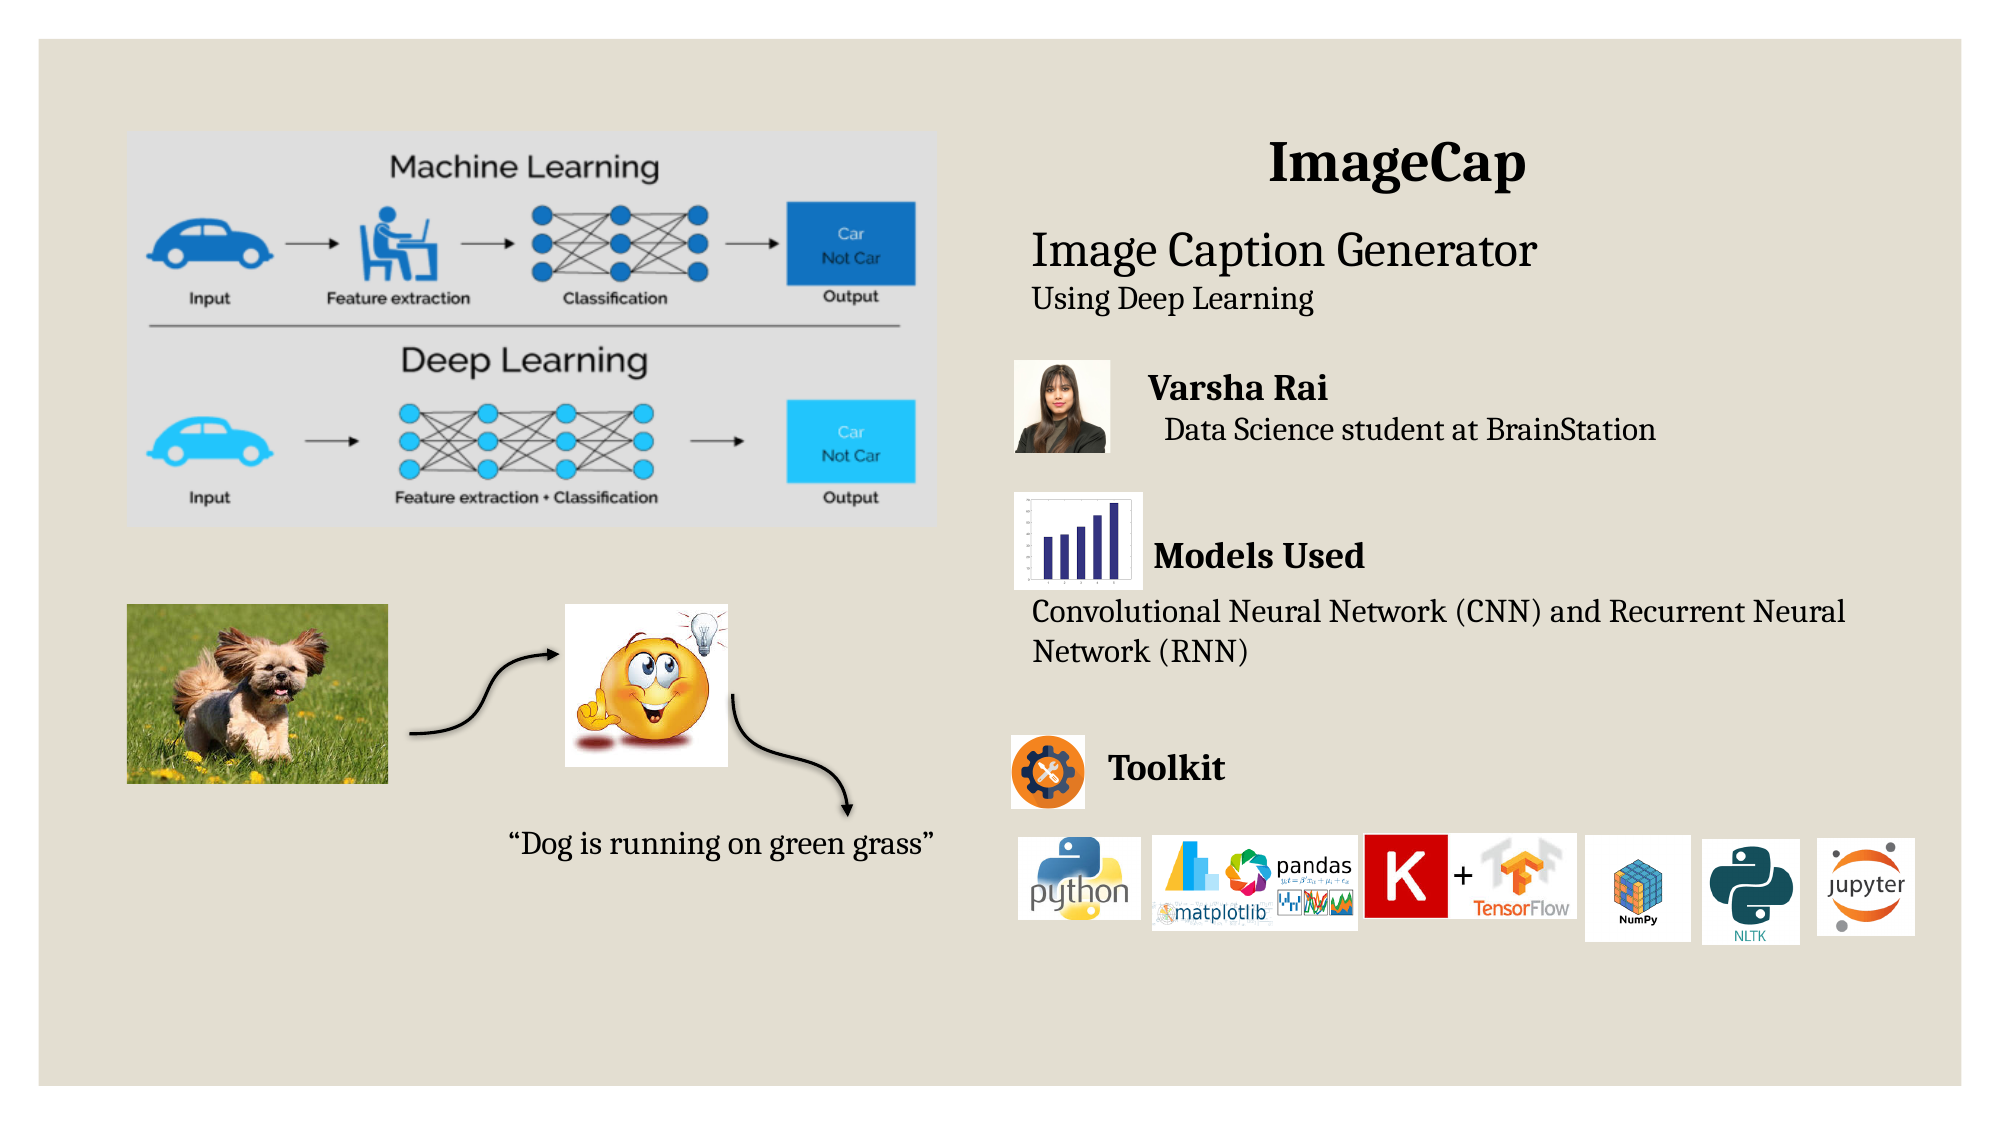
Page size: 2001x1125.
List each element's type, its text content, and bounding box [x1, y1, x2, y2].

picture [1585, 835, 1691, 942]
picture [1014, 360, 1111, 453]
picture [1363, 833, 1577, 919]
text_box ImageCap [1253, 115, 1542, 201]
text_box “Dog is running on green grass” [493, 813, 951, 869]
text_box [732, 693, 848, 817]
picture [1152, 835, 1358, 931]
picture [565, 604, 728, 767]
picture [126, 604, 389, 784]
text_box Image Caption Generator Using Deep Learning [1016, 208, 1553, 324]
text_box Data Science student at BrainStation [1149, 400, 1673, 455]
text_box Varsha Rai [1133, 355, 1344, 416]
picture [126, 131, 938, 527]
picture [1702, 839, 1800, 946]
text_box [409, 654, 560, 734]
picture [1014, 492, 1143, 590]
picture [1018, 837, 1141, 920]
text_box Convolutional Neural Network (CNN) and Recurrent Neural Network (RNN) [1017, 581, 1885, 677]
picture [1011, 735, 1085, 809]
picture [1816, 838, 1915, 936]
text_box Models Used [1148, 523, 1382, 581]
text_box Toolkit [1093, 735, 1241, 796]
